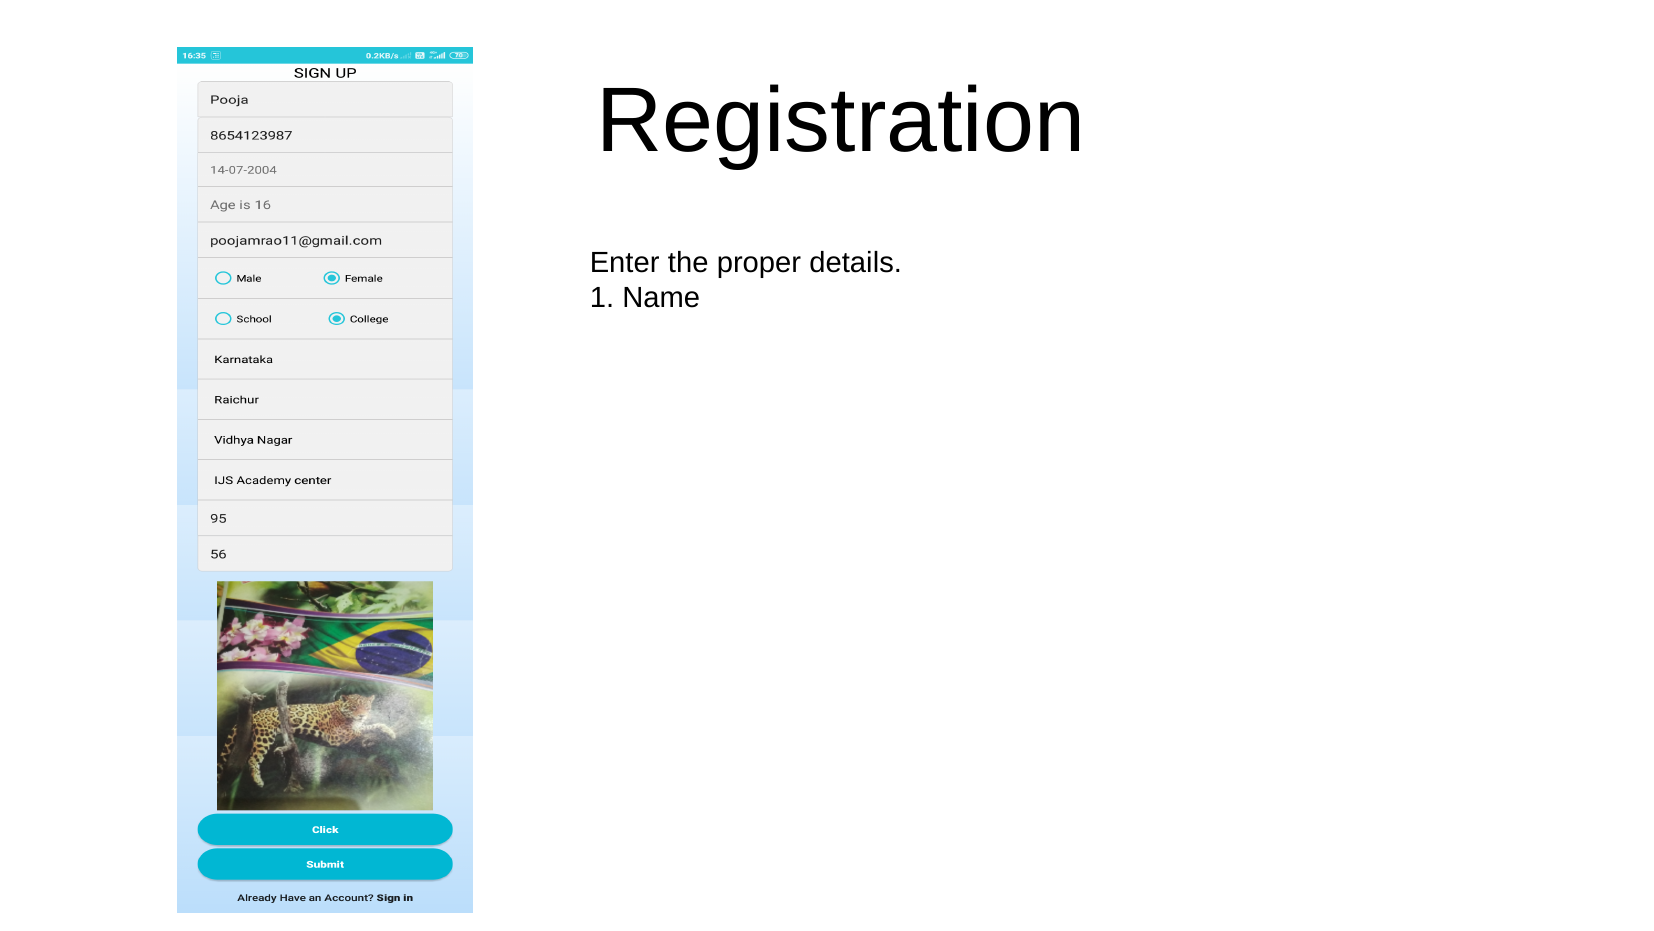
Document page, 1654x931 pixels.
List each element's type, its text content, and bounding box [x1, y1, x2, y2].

text_box Enter the proper details. 1. Name [575, 236, 1477, 284]
picture [177, 46, 473, 913]
text_box Registration [596, 37, 1571, 193]
